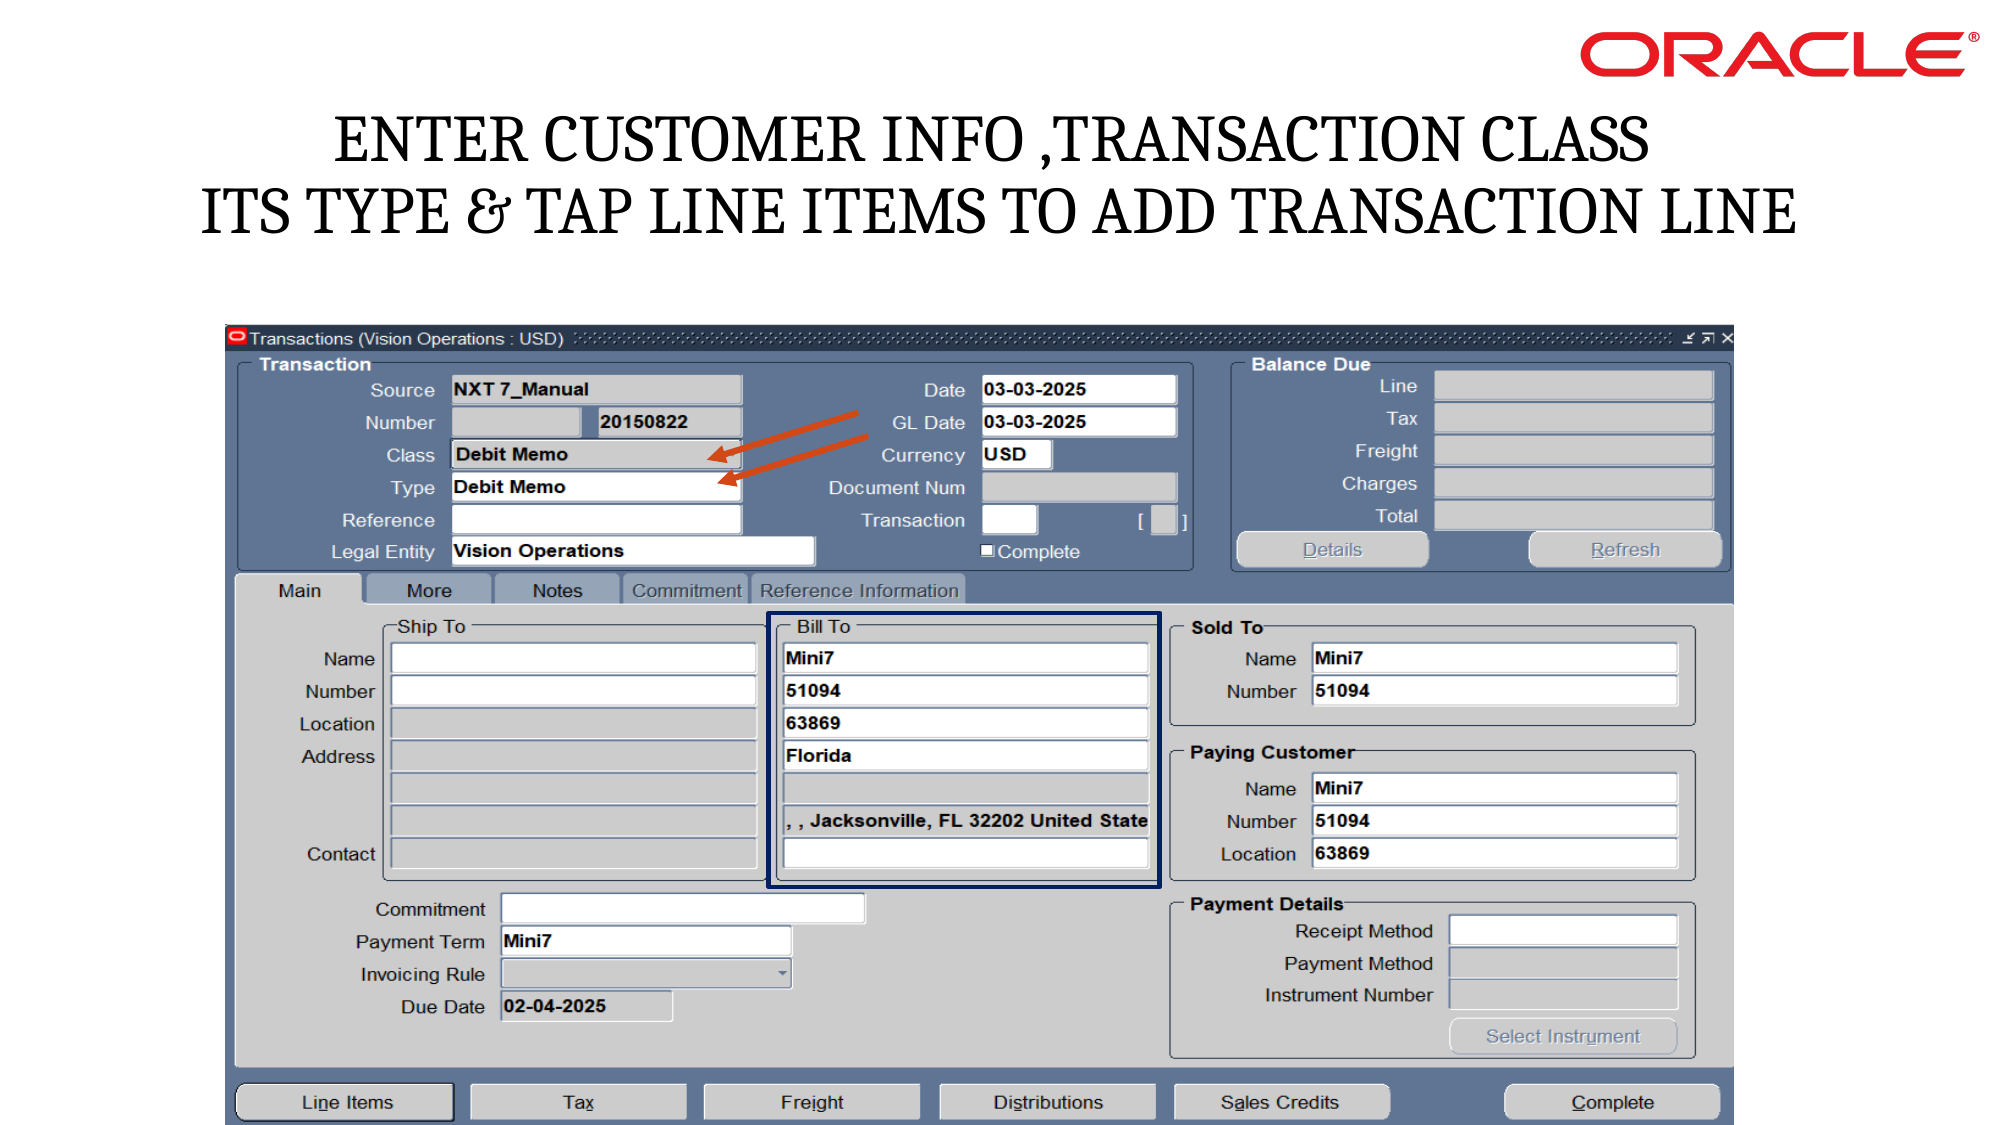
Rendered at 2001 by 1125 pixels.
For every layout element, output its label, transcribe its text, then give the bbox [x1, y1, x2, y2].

title Enter Customer Info ,transaction class its type & tap line items to add transaction line [137, 107, 1863, 325]
picture [225, 324, 1734, 1125]
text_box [710, 416, 856, 457]
picture [1558, 3, 2001, 105]
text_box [717, 437, 866, 480]
